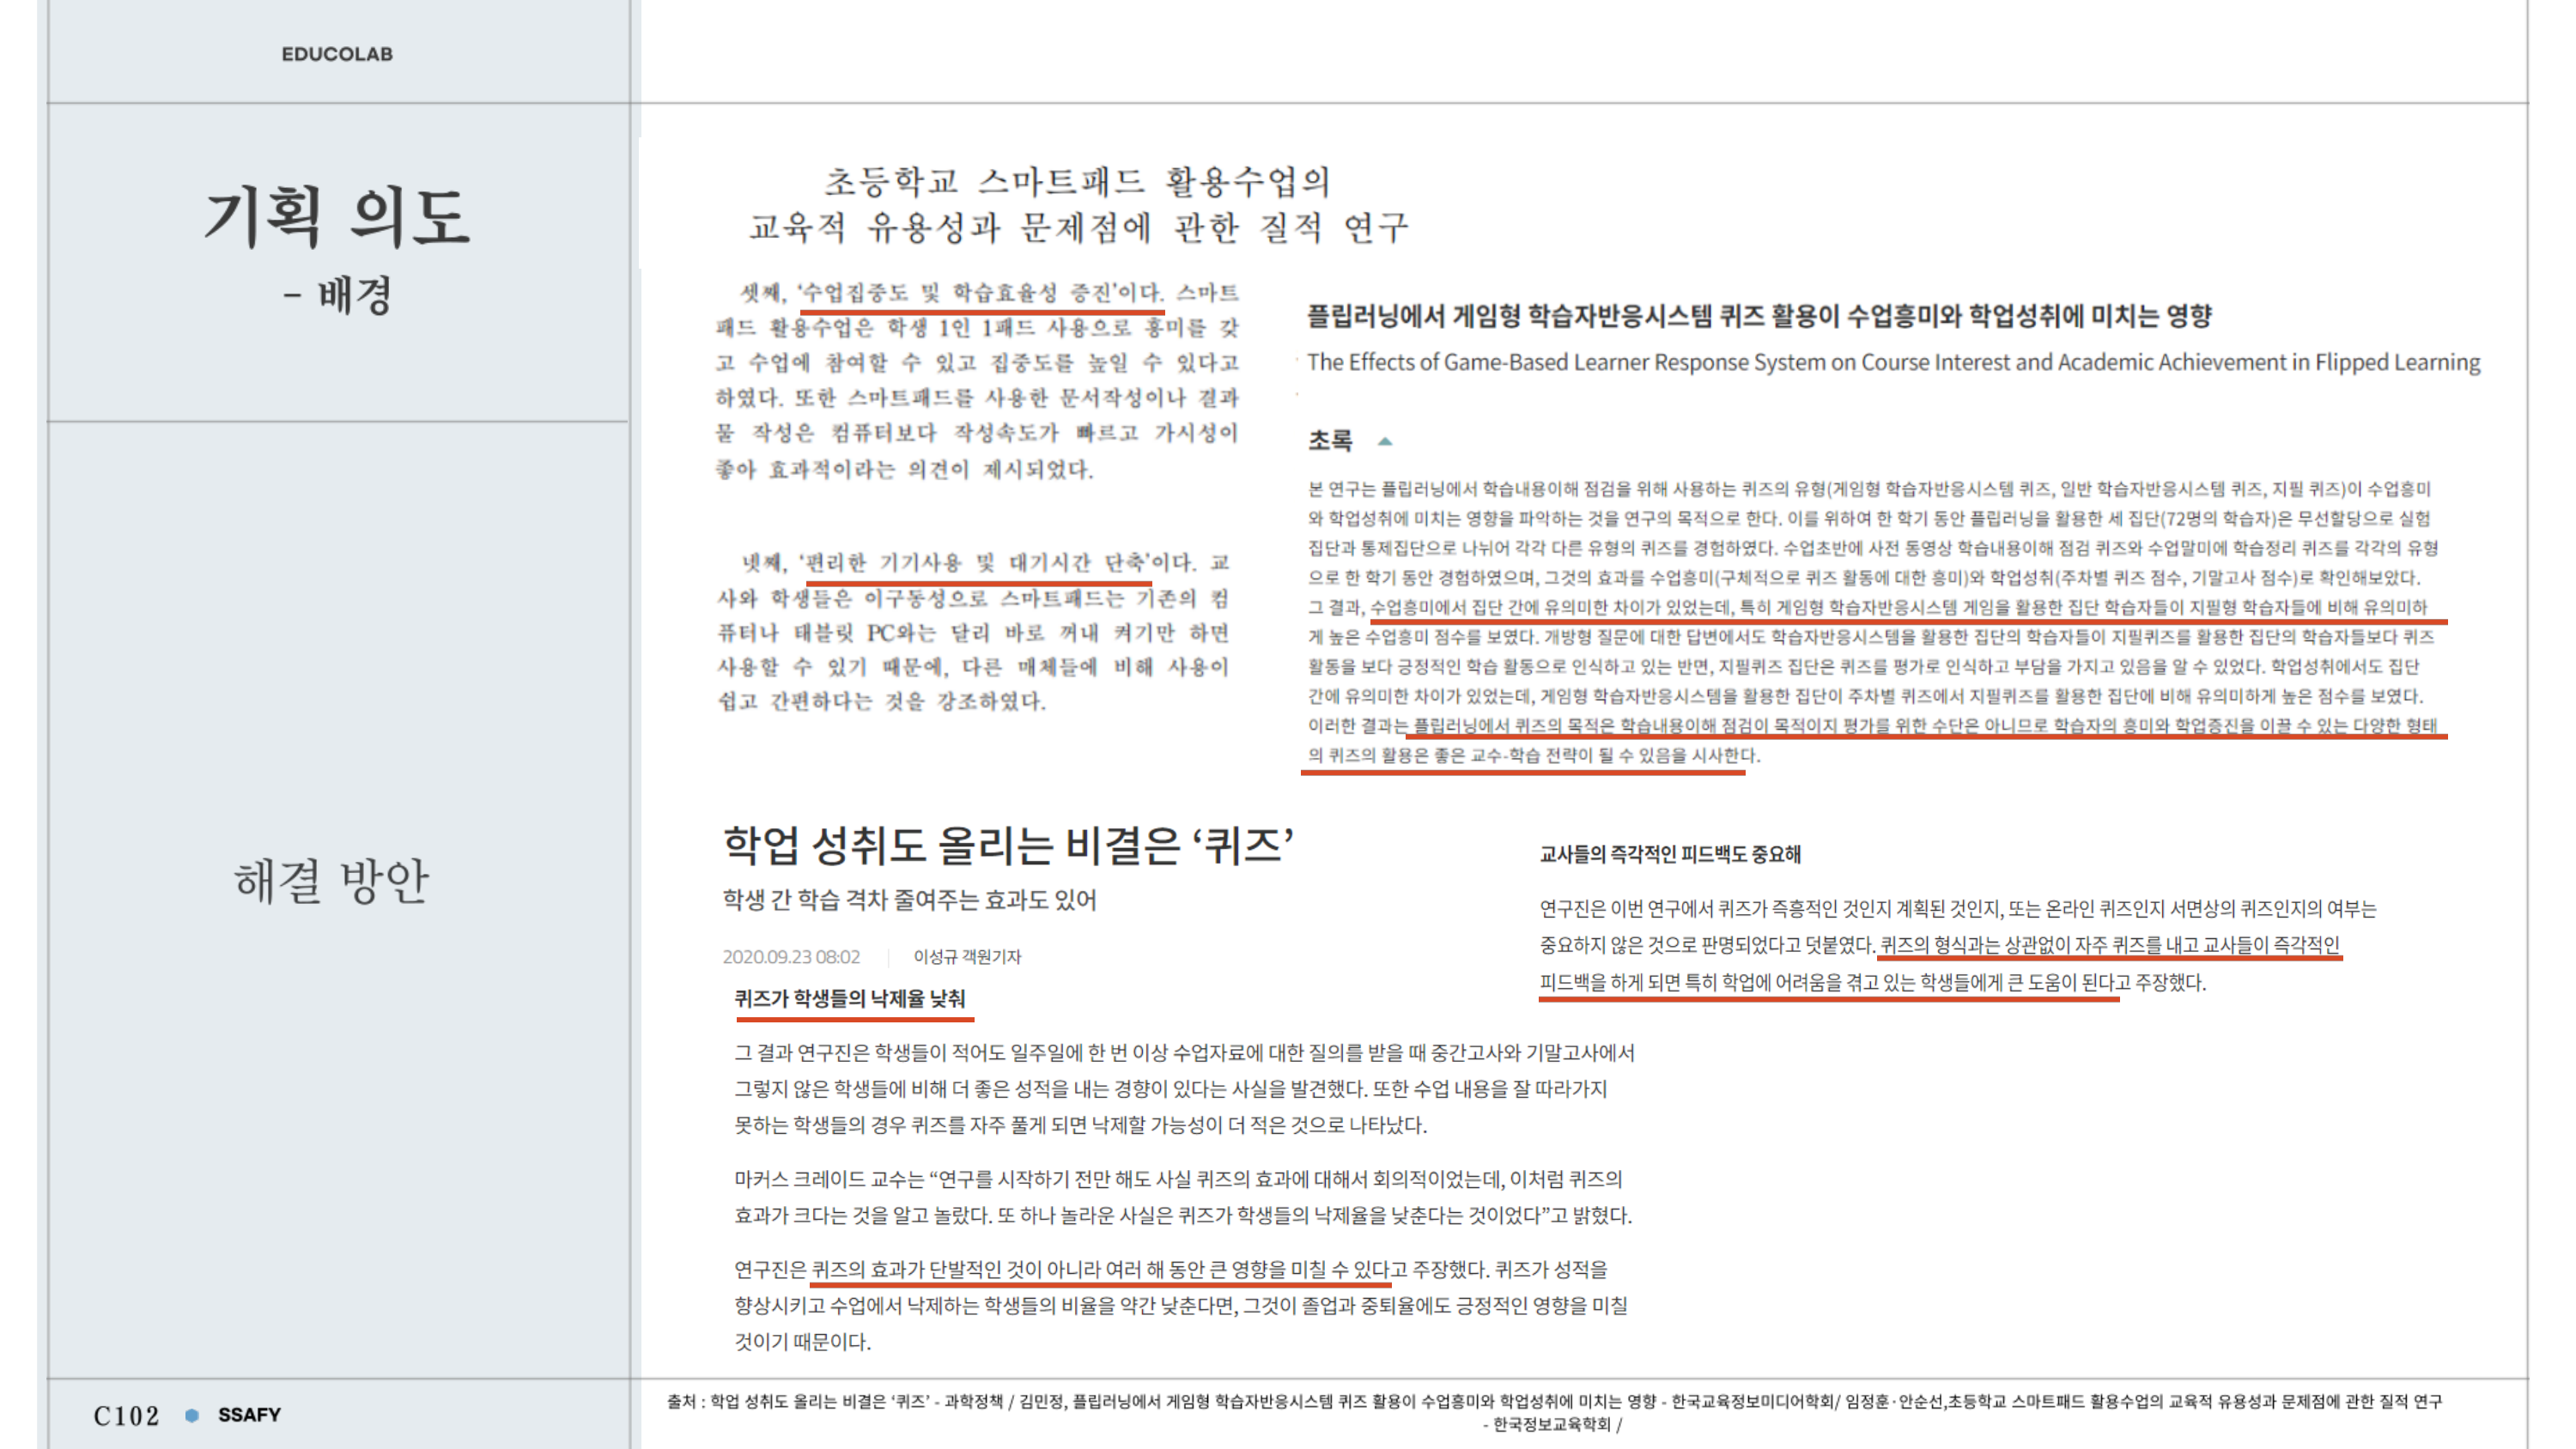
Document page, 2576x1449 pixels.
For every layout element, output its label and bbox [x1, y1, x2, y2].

picture [0, 0, 2576, 1449]
text_box [100, 160, 501, 336]
text_box [89, 1396, 292, 1446]
text_box [666, 268, 1298, 740]
text_box [1294, 296, 2511, 791]
picture [664, 1387, 2451, 1443]
